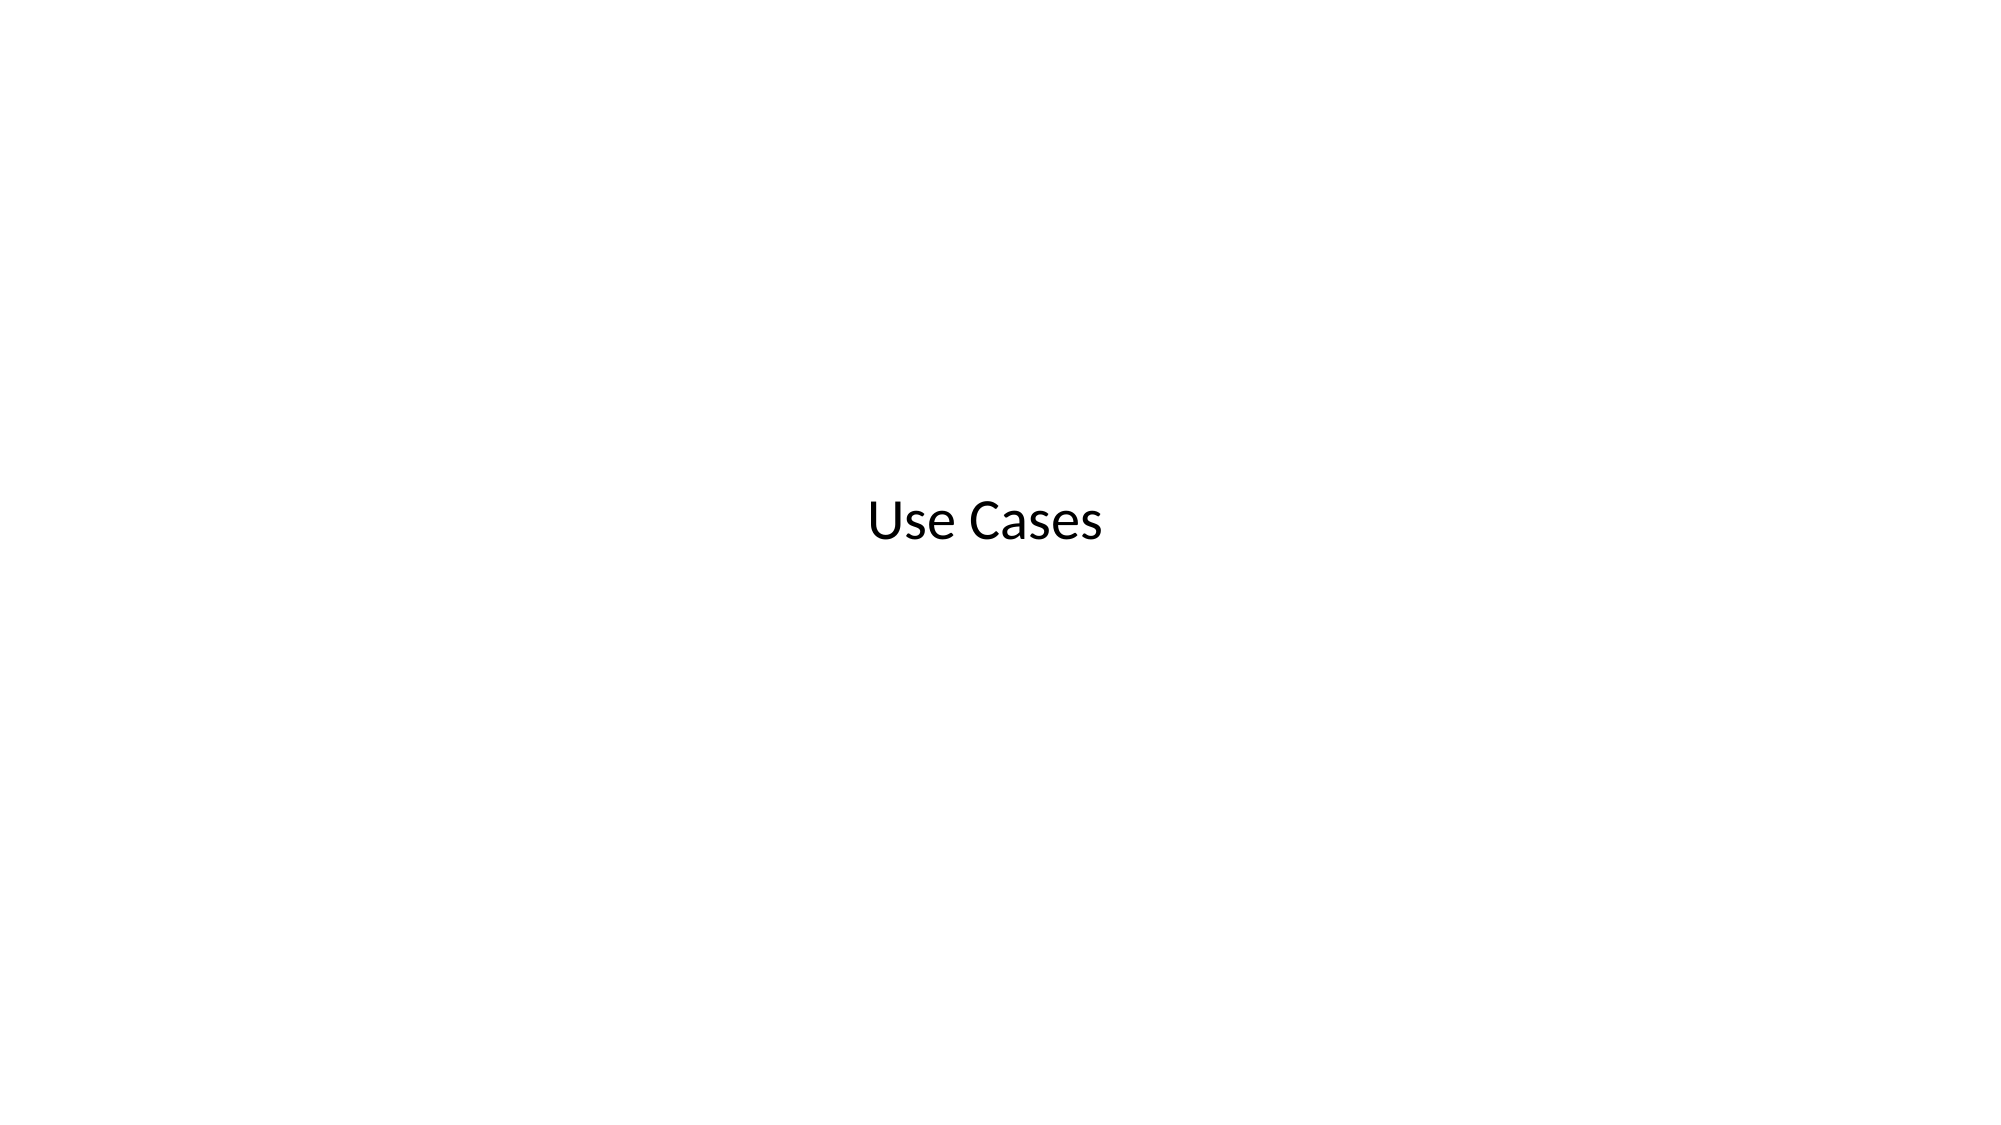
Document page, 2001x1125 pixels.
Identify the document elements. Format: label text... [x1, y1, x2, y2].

text_box Use Cases [433, 473, 1538, 559]
